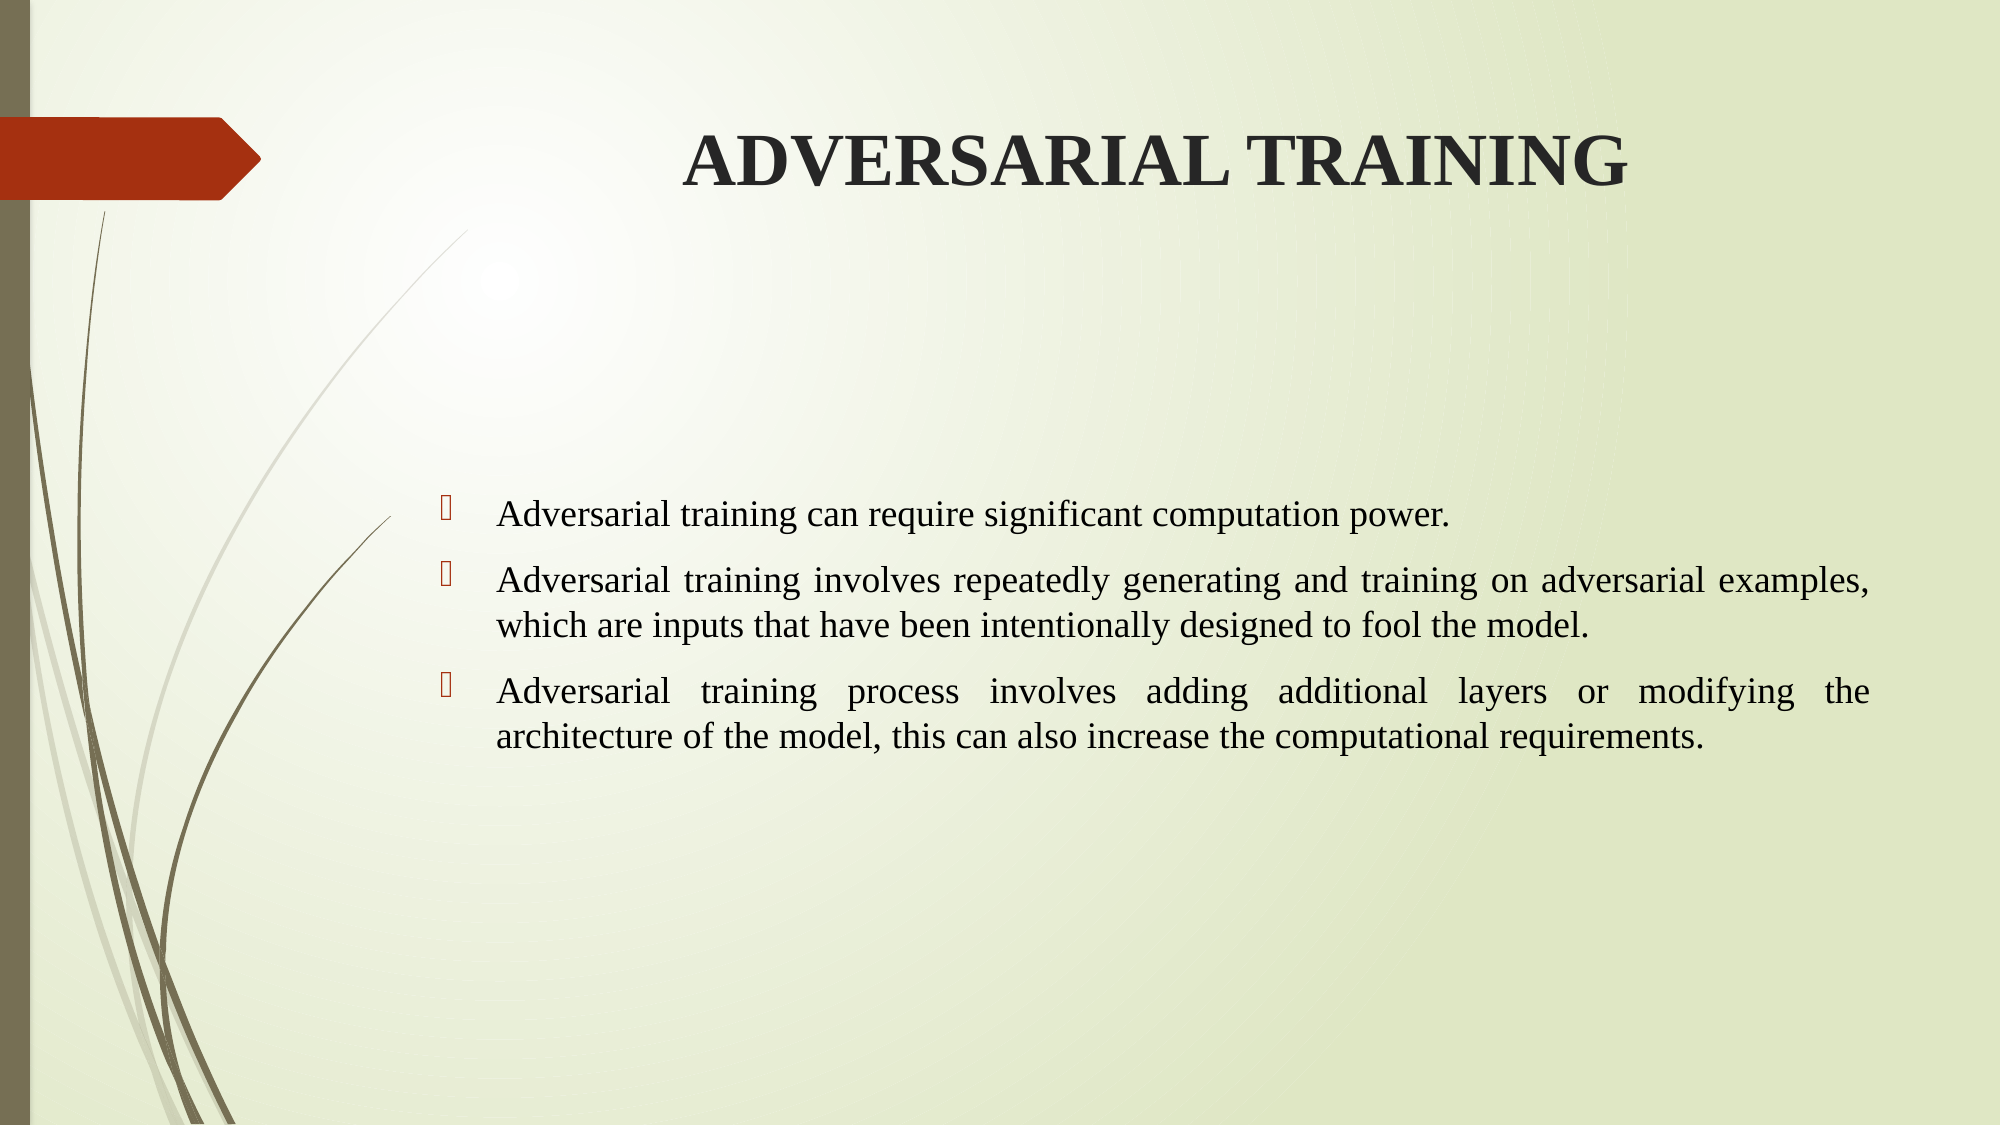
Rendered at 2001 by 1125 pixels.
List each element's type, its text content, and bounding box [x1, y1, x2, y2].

title ADVERSARIAL TRAINING [425, 102, 1888, 313]
list Adversarial training can require significant computation power. Adversarial training involves repeatedly generating and training on adversarial examples, which are inputs that have been intentionally designed to fool the model. Adversarial training process involves adding additional layers or modifying the architecture of the model, this can also increase the computational requirements. [424, 350, 1888, 970]
